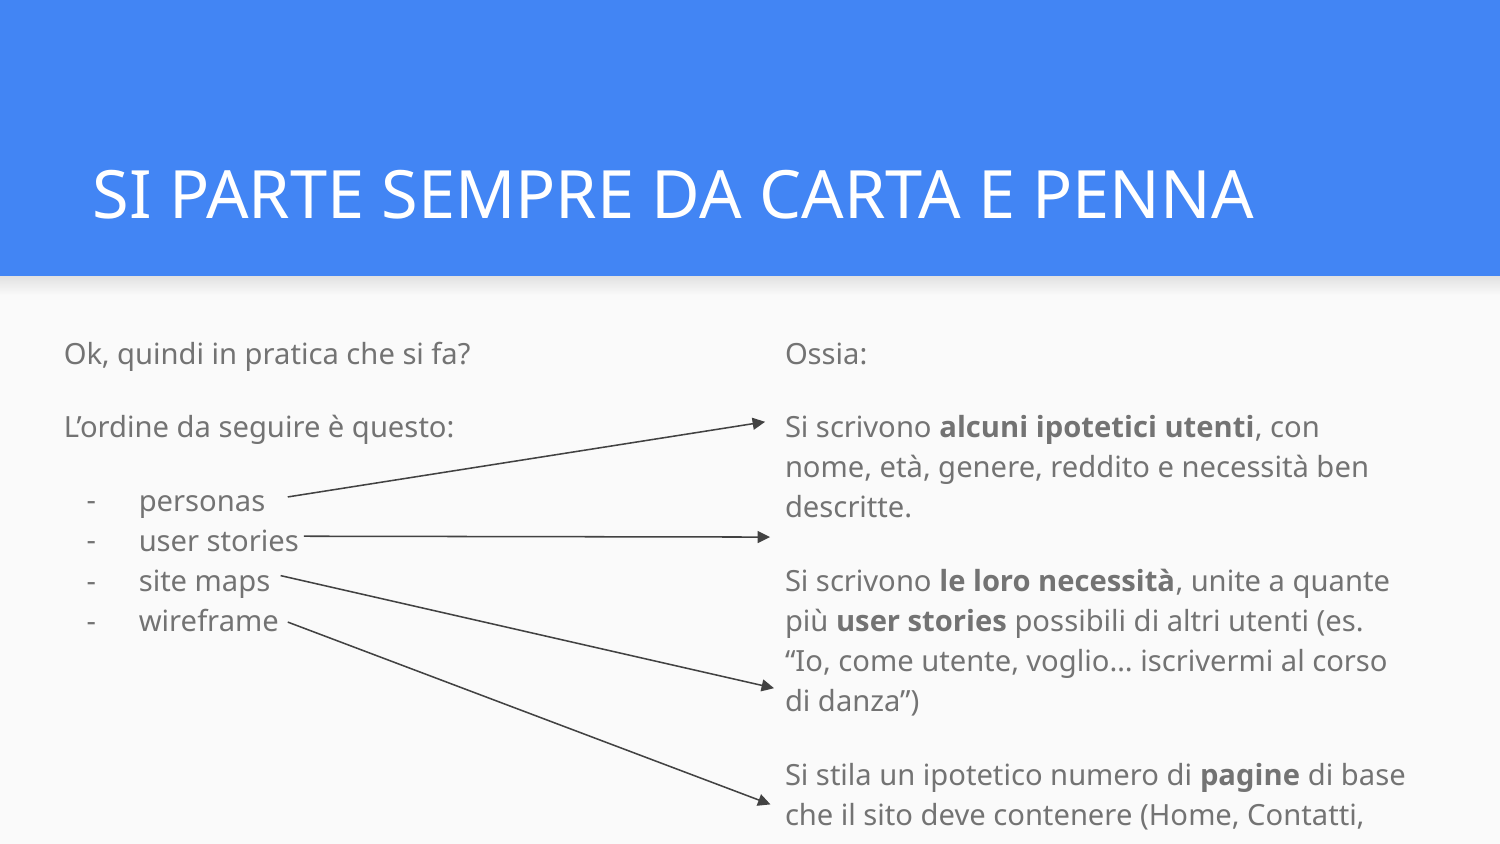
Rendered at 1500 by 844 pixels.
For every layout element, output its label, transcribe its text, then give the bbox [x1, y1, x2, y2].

list Ossia: Si scrivono alcuni ipotetici utenti, con nome, età, genere, reddito e necessità ben descritte. Si scrivono le loro necessità, unite a quante più user stories possibili di altri utenti (es. “Io, come utente, voglio… iscrivermi al corso di danza”) Si stila un ipotetico numero di pagine di base che il sito deve contenere (Home, Contatti, etc.) Si disegna tutto il wireframe con carta e penna. [770, 314, 1427, 760]
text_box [287, 421, 766, 498]
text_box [280, 575, 775, 689]
list Ok, quindi in pratica che si fa? L’ordine da seguire è questo: personas user stories site maps wireframe [48, 314, 592, 821]
title SI PARTE SEMPRE DA CARTA E PENNA [77, 121, 1427, 248]
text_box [287, 621, 771, 805]
